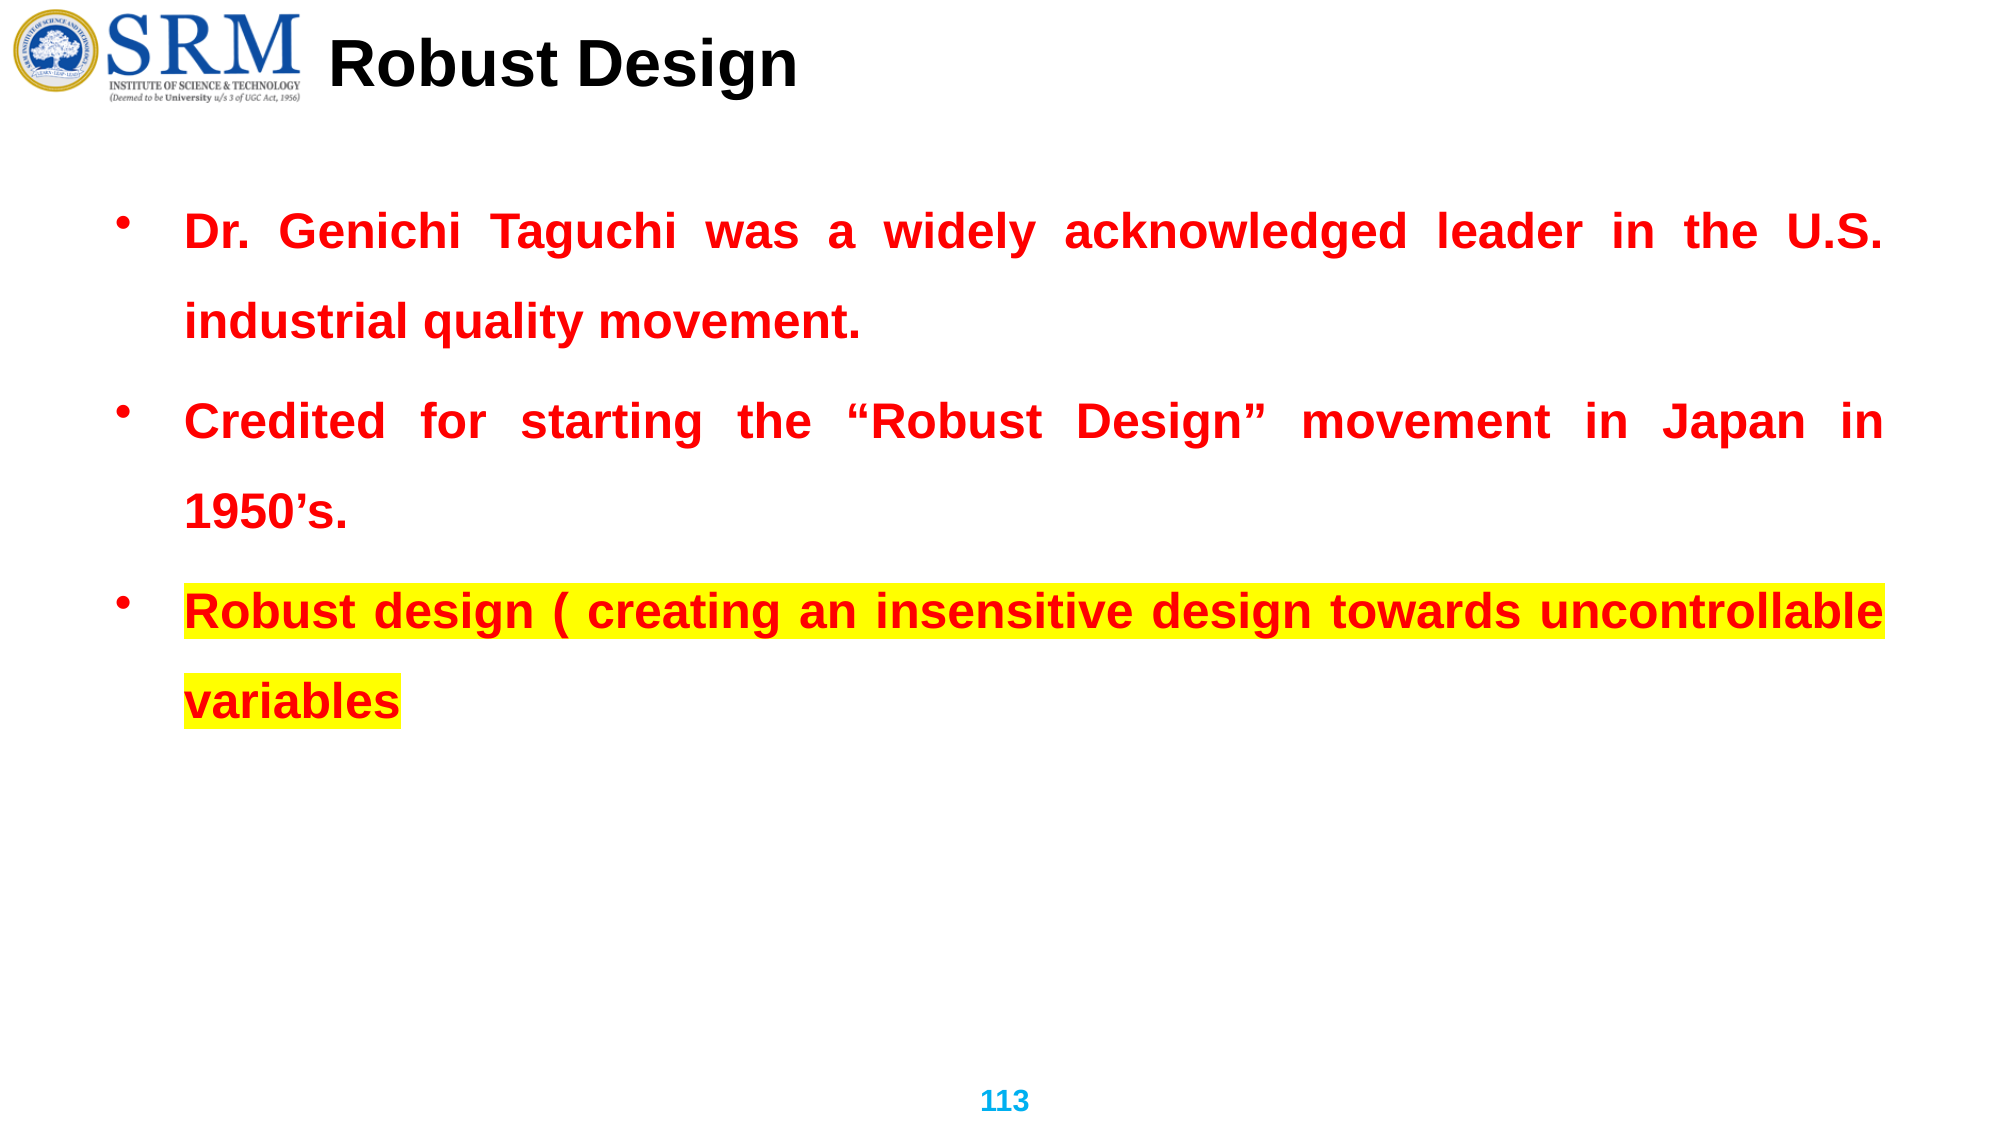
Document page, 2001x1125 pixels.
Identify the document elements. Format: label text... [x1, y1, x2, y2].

list Dr. Genichi Taguchi was a widely acknowledged leader in the U.S. industrial quality movement. Credited for starting the “Robust Design” movement in Japan in 1950’s. Robust design ( creating an insensitive design towards uncontrollable variables [99, 160, 1900, 1005]
picture [1, 0, 309, 119]
slide_number 113 [924, 1072, 1085, 1125]
title Robust Design [313, 23, 1998, 95]
